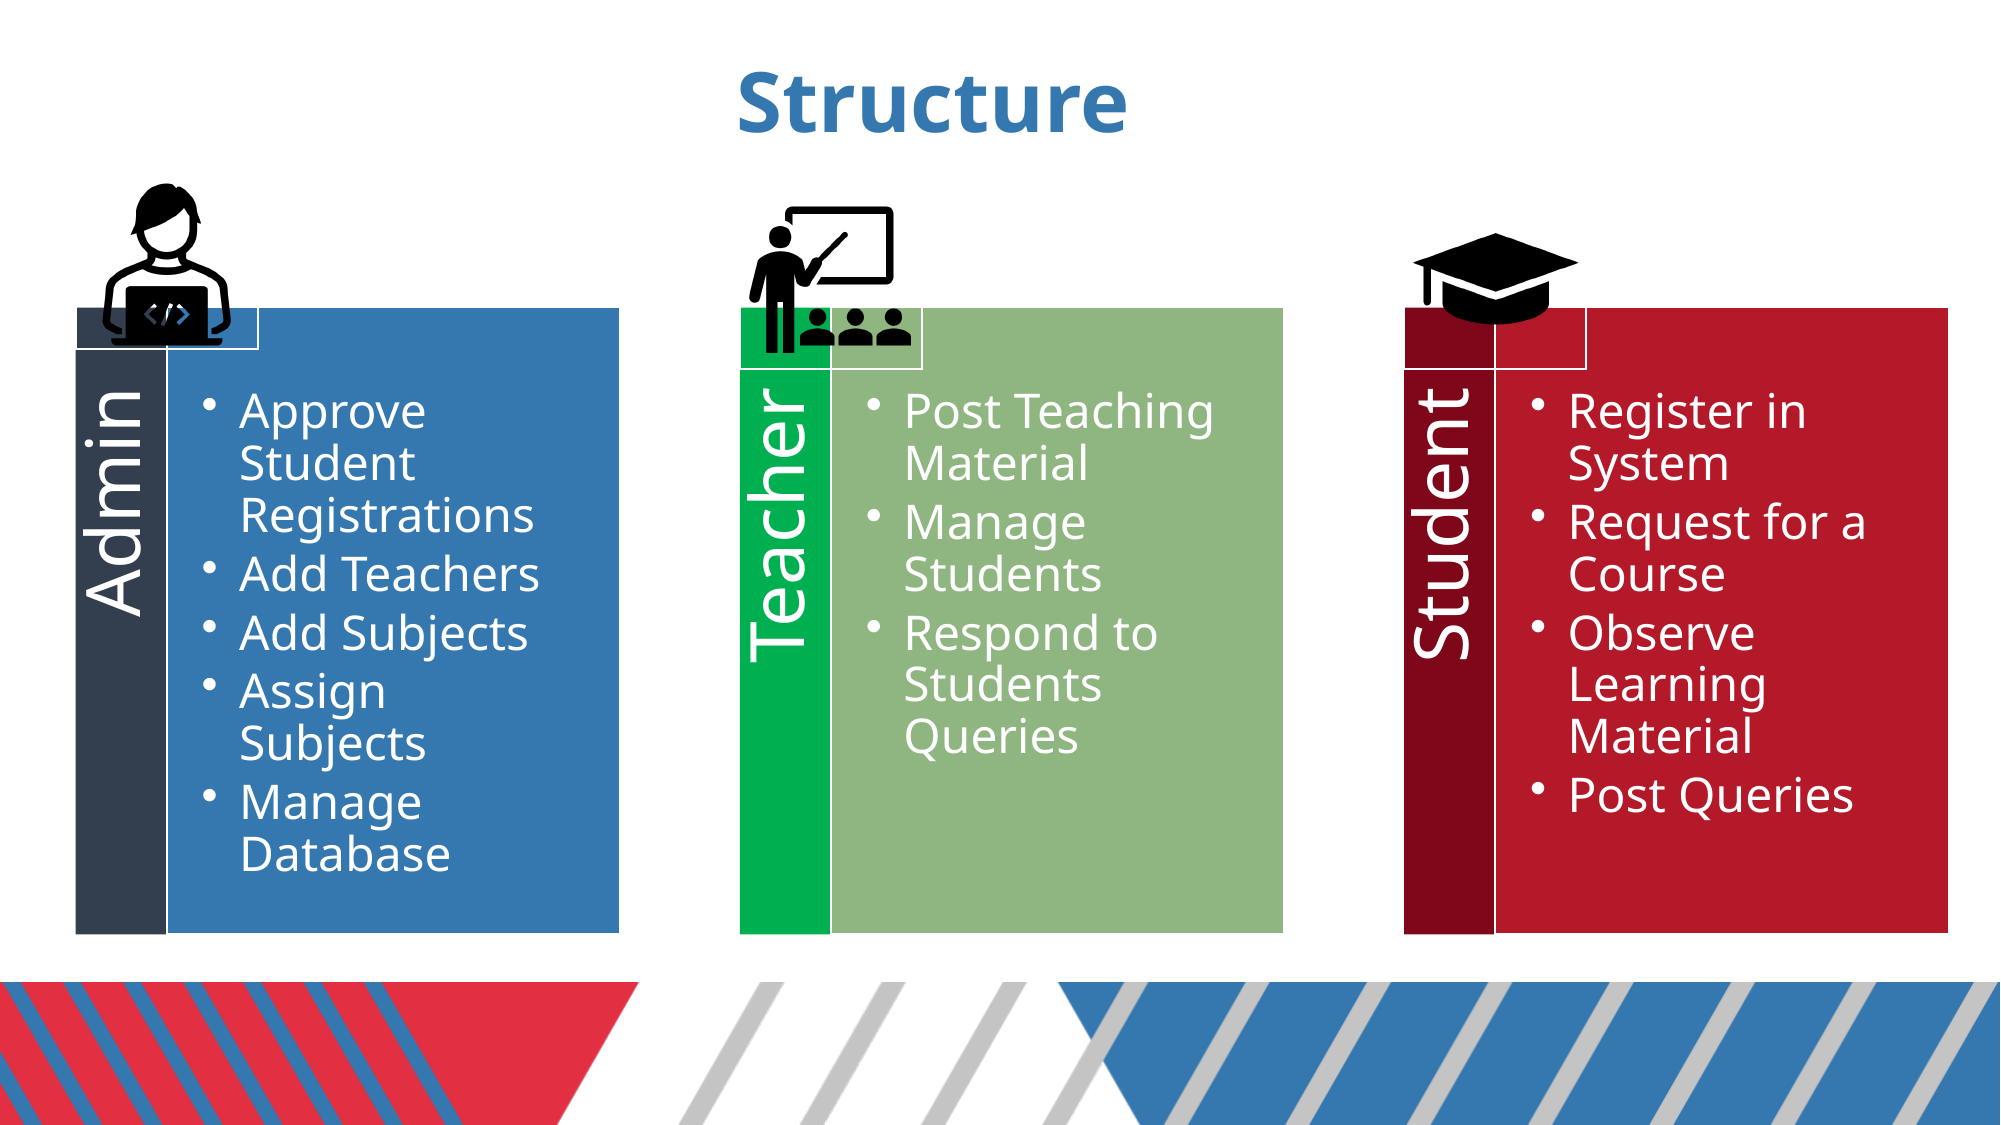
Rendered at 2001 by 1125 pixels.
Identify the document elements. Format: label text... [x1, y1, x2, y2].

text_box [64, 158, 1960, 963]
picture [0, 982, 2000, 1125]
title Structure [64, 52, 1802, 158]
